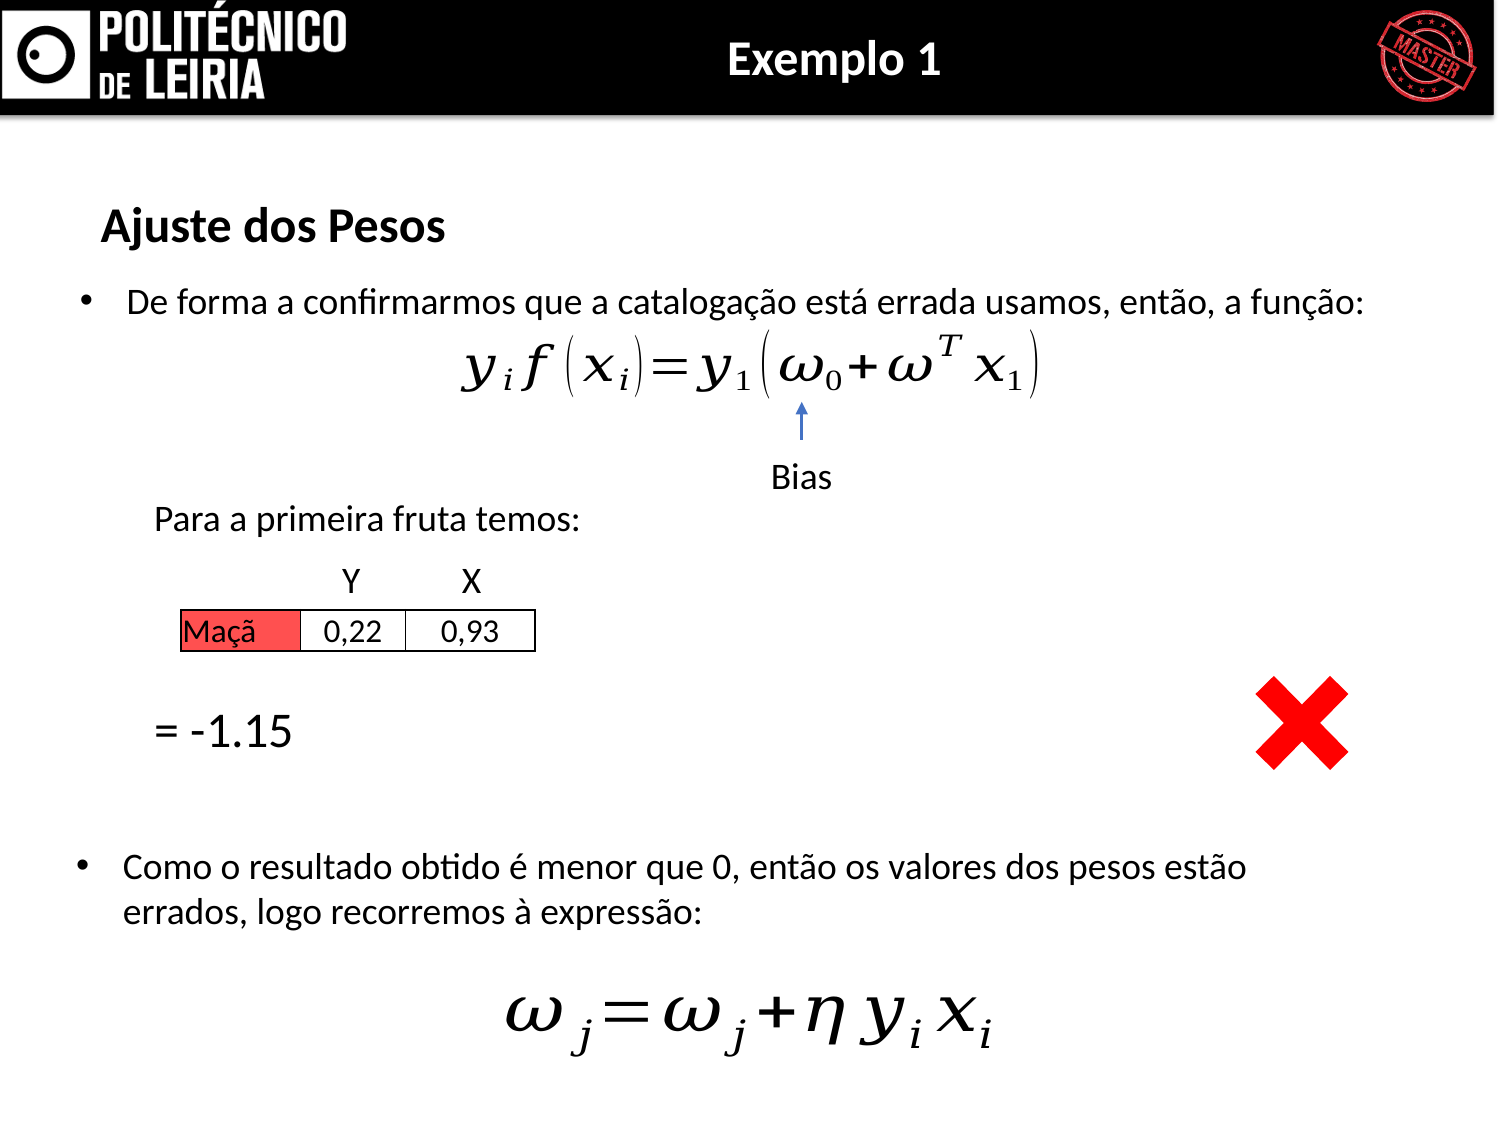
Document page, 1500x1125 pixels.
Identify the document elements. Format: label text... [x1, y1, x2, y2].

table_header Maçã [182, 611, 300, 650]
text_box Bias [750, 444, 854, 595]
text_box Ajuste dos Pesos [85, 176, 946, 260]
text_box De forma a confirmarmos que a catalogação está errada usamos, então, a função: [65, 260, 1384, 384]
text_box Para a primeira fruta temos: [139, 486, 609, 637]
text_box [60, 286, 1380, 410]
table_header 0,93 [406, 611, 534, 650]
picture [0, 0, 1500, 136]
table_header 0,22 [301, 611, 405, 650]
text_box [1255, 675, 1349, 771]
text_box Y X [318, 549, 535, 609]
text_box Como o resultado obtido é menor que 0, então os valores dos pesos estão errados, logo recorremos à expressão: [60, 834, 1376, 985]
text_box Exemplo 1 [489, 9, 1180, 120]
